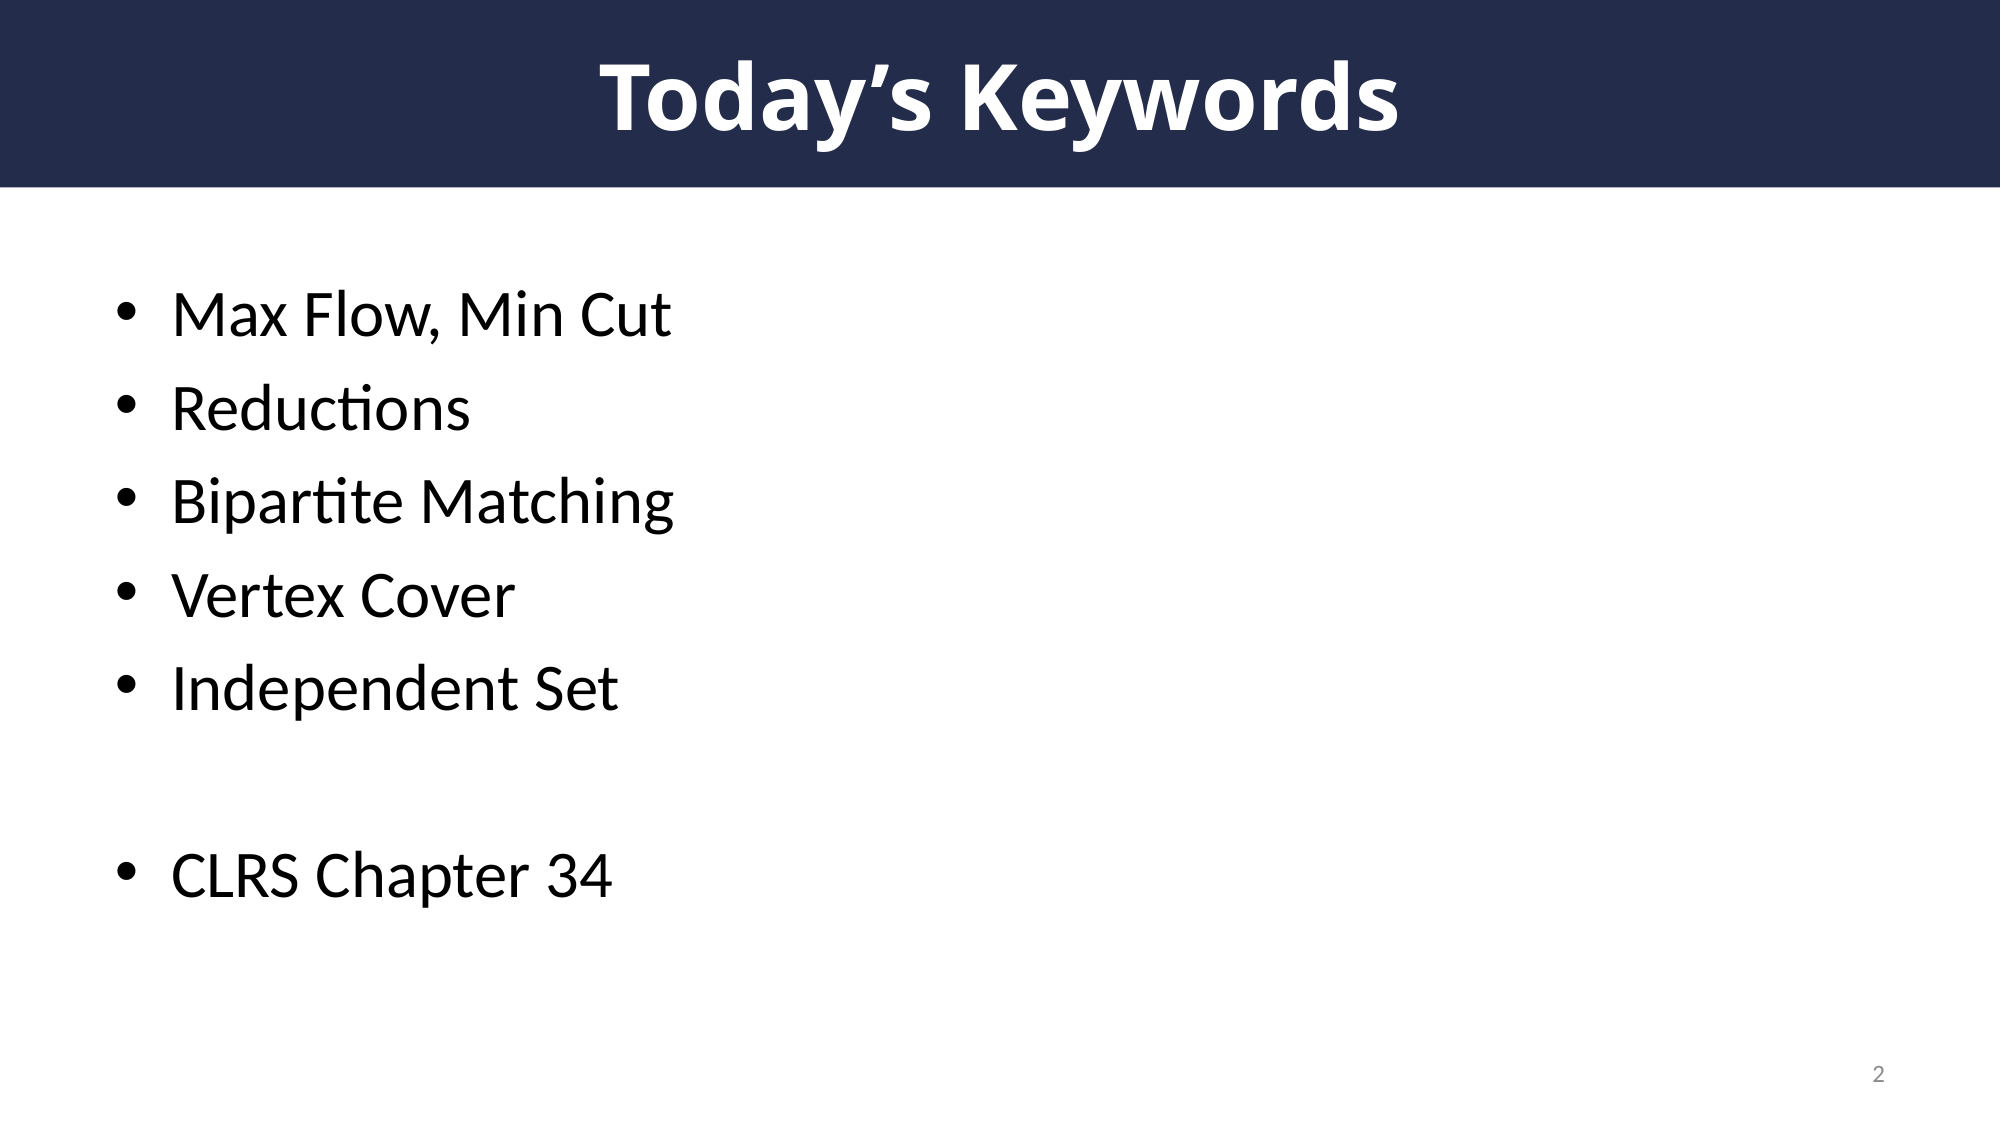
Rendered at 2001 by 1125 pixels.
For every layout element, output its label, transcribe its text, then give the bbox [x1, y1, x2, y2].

list Max Flow, Min Cut Reductions Bipartite Matching Vertex Cover Independent Set CLRS Chapter 34 [99, 262, 1900, 1005]
title Today’s Keywords [99, 24, 1900, 163]
slide_number 2 [1433, 1042, 1900, 1103]
